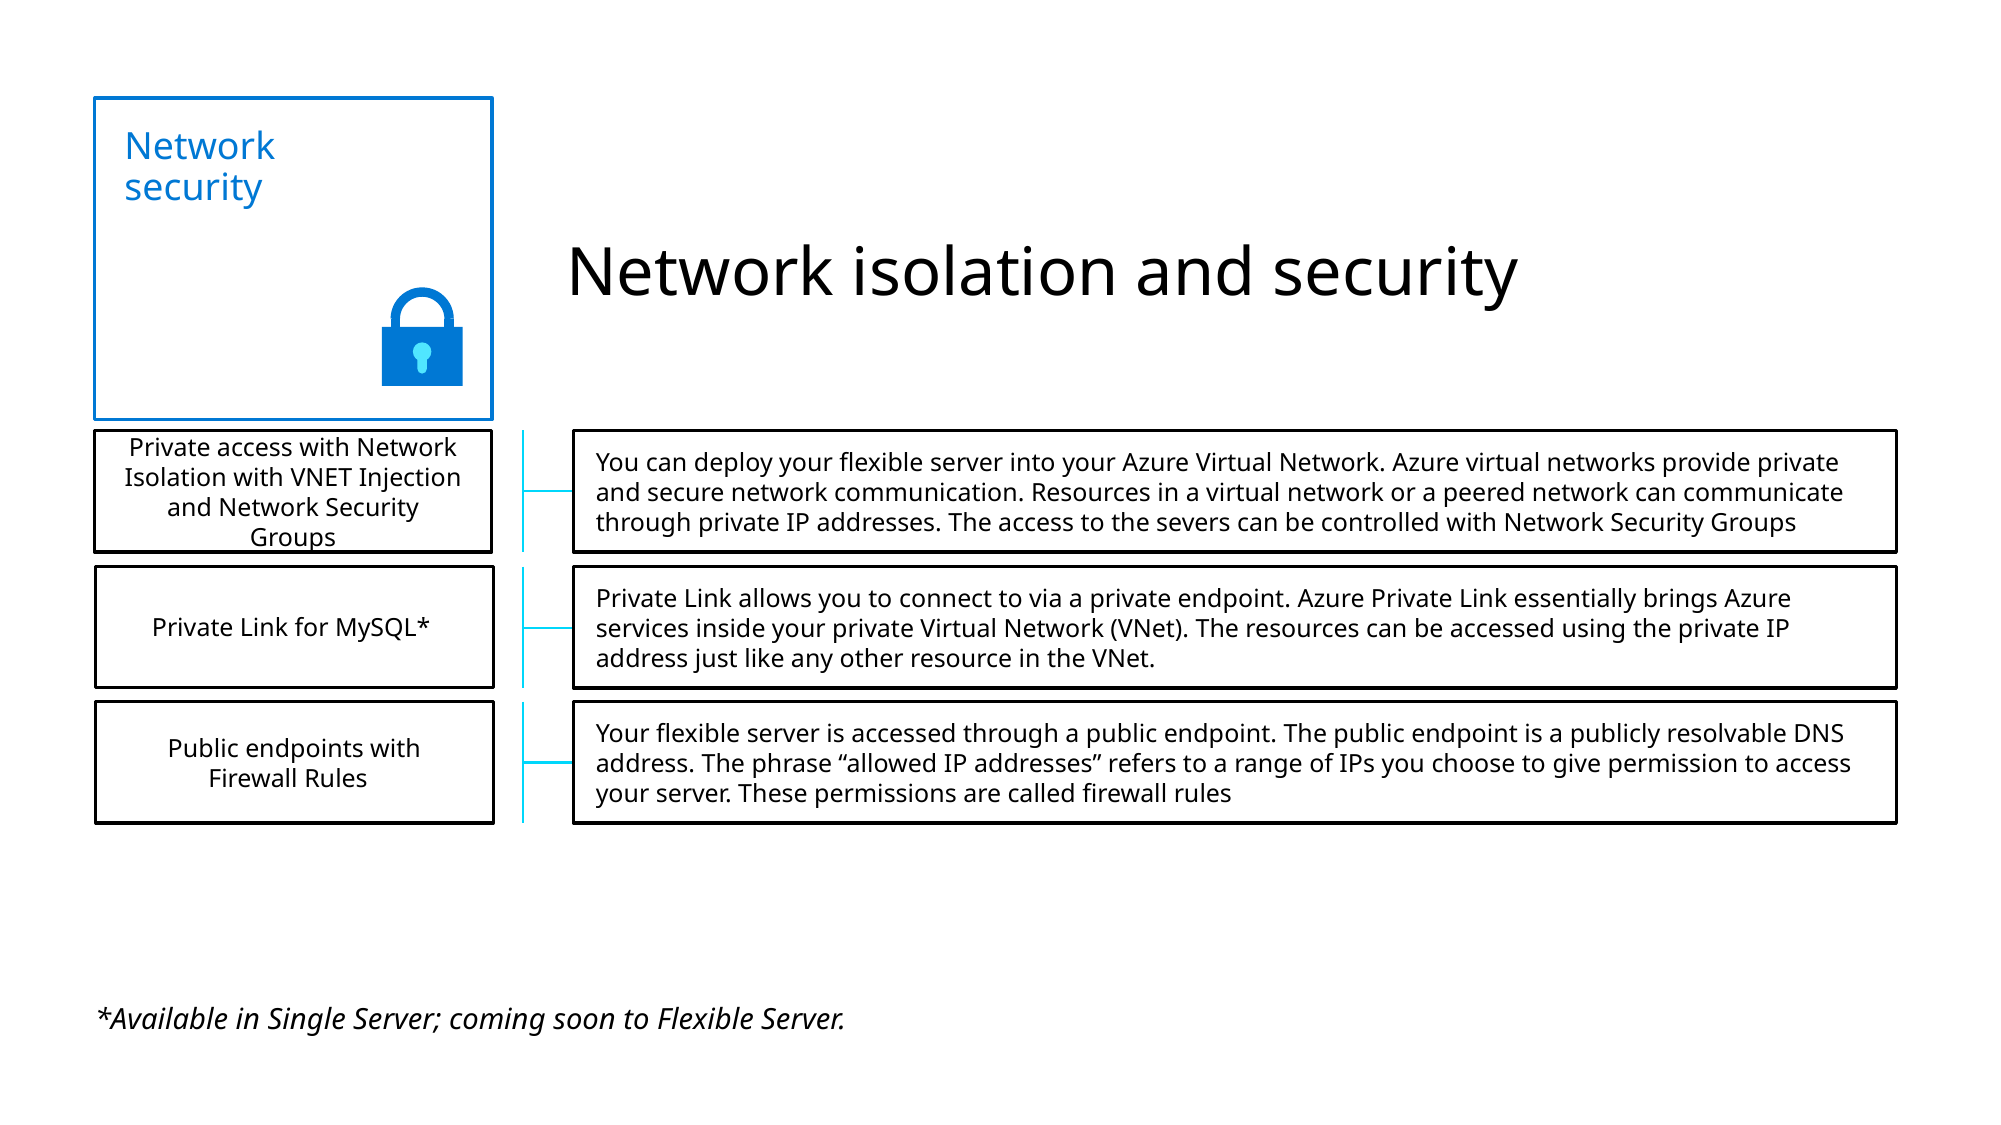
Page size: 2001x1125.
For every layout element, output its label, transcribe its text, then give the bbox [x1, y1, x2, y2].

text_box Your flexible server is accessed through a public endpoint. The public endpoint is a publicly resolvable DNS address. The phrase “allowed IP addresses” refers to a range of IPs you choose to give permission to access your server. These permissions are called firewall rules [624, 701, 1897, 823]
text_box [381, 286, 463, 423]
text_box Private access with Network Isolation with VNET Injection and Network Security Groups [94, 430, 492, 553]
title Network isolation and security [551, 113, 1874, 317]
text_box Private Link for MySQL* [95, 566, 494, 688]
text_box Private Link allows you to connect to via a private endpoint. Azure Private Link essentially brings Azure services inside your private Virtual Network (VNet). The resources can be accessed using the private IP address just like any other resource in the VNet. [624, 566, 1897, 689]
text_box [522, 566, 624, 689]
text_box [522, 430, 624, 553]
text_box *Available in Single Server; coming soon to Flexible Server. [94, 1000, 982, 1036]
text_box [522, 701, 624, 824]
text_box Public endpoints with Firewall Rules [95, 701, 494, 823]
text_box Network security [94, 97, 493, 420]
text_box You can deploy your flexible server into your Azure Virtual Network. Azure virtual networks provide private and secure network communication. Resources in a virtual network or a peered network can communicate through private IP addresses. The access to the severs can be controlled with Network Security Groups [624, 430, 1897, 553]
